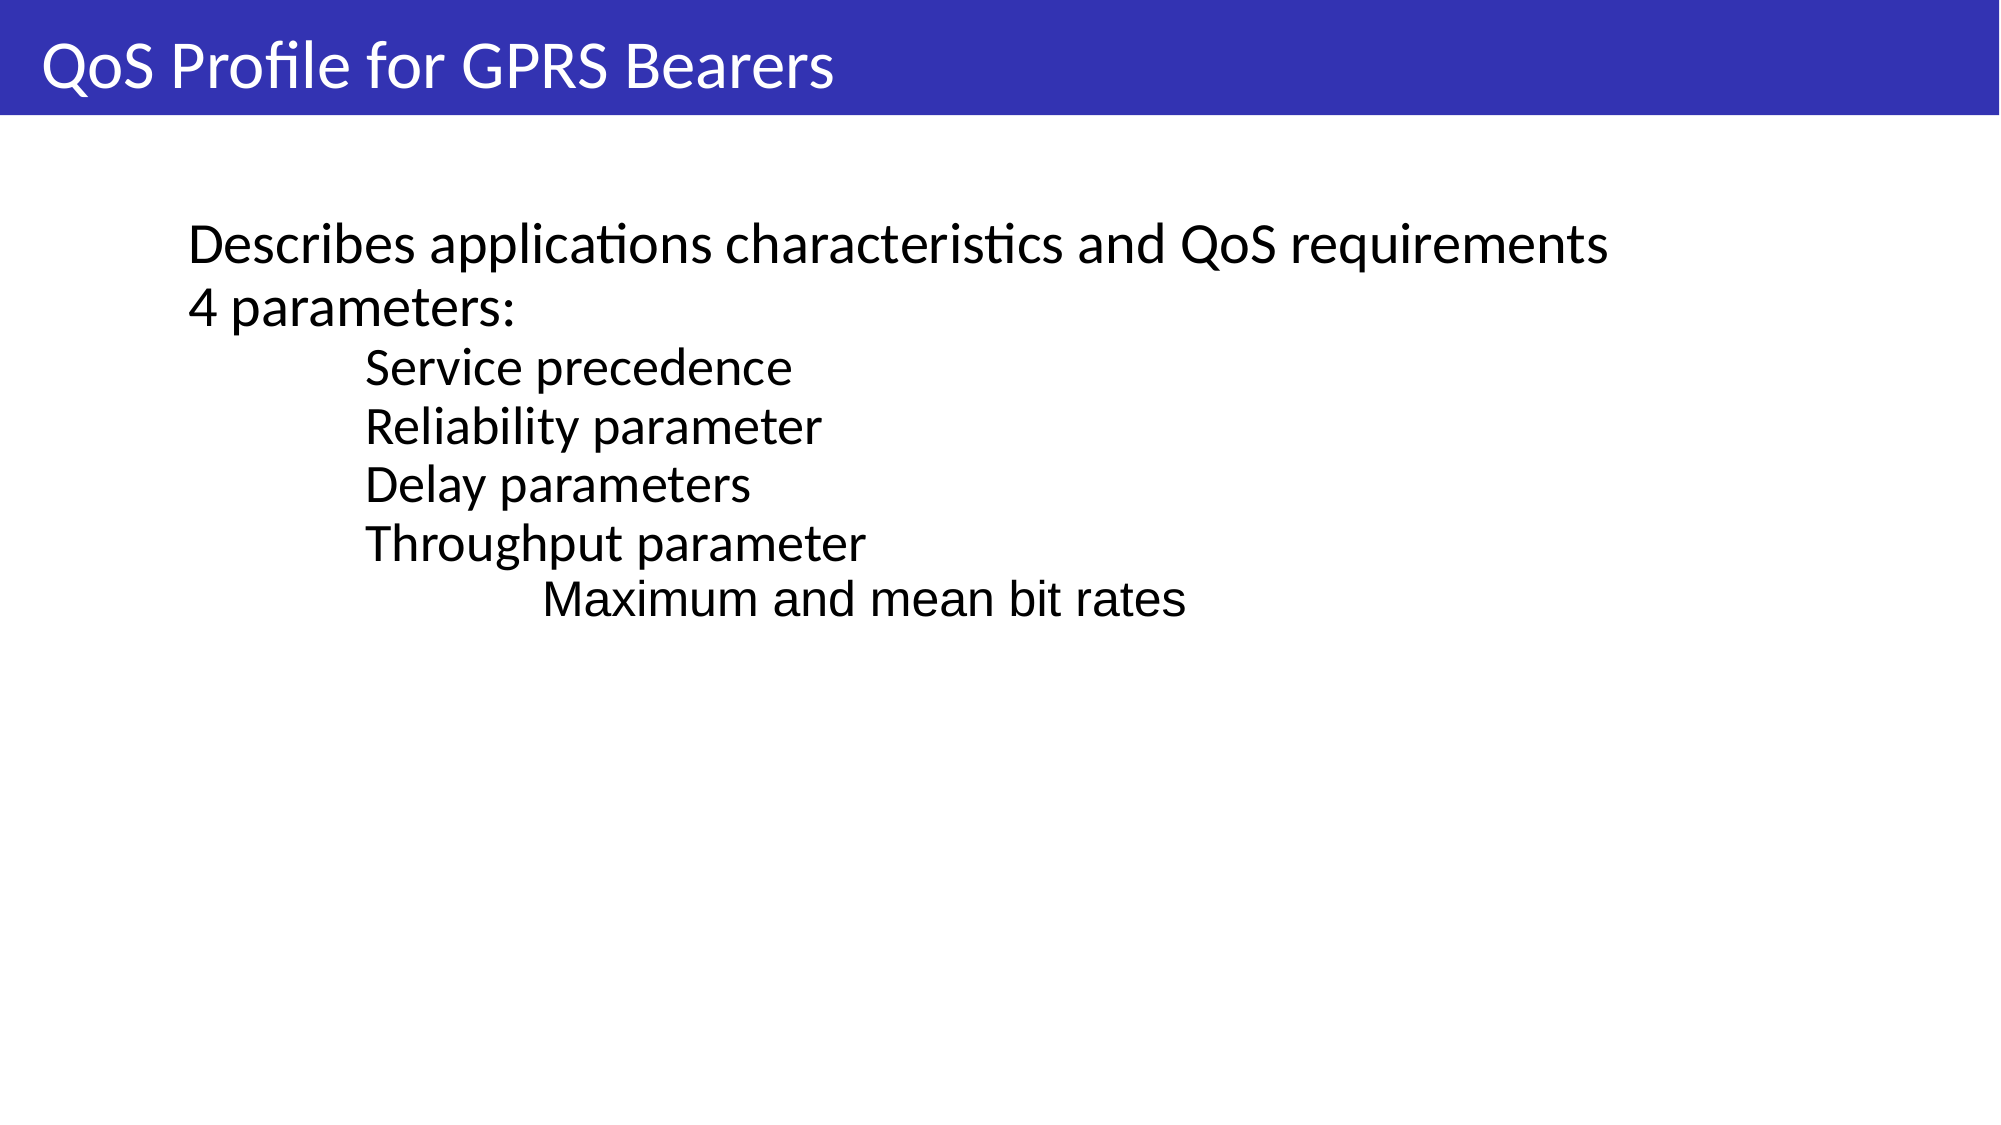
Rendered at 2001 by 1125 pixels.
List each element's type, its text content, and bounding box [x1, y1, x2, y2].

title QoS Profile for GPRS Bearers [41, 20, 1594, 104]
list Describes applications characteristics and QoS requirements 4 parameters: Service precedence Reliability parameter Delay parameters Throughput parameter Maximum and mean bit rates [188, 213, 1767, 632]
